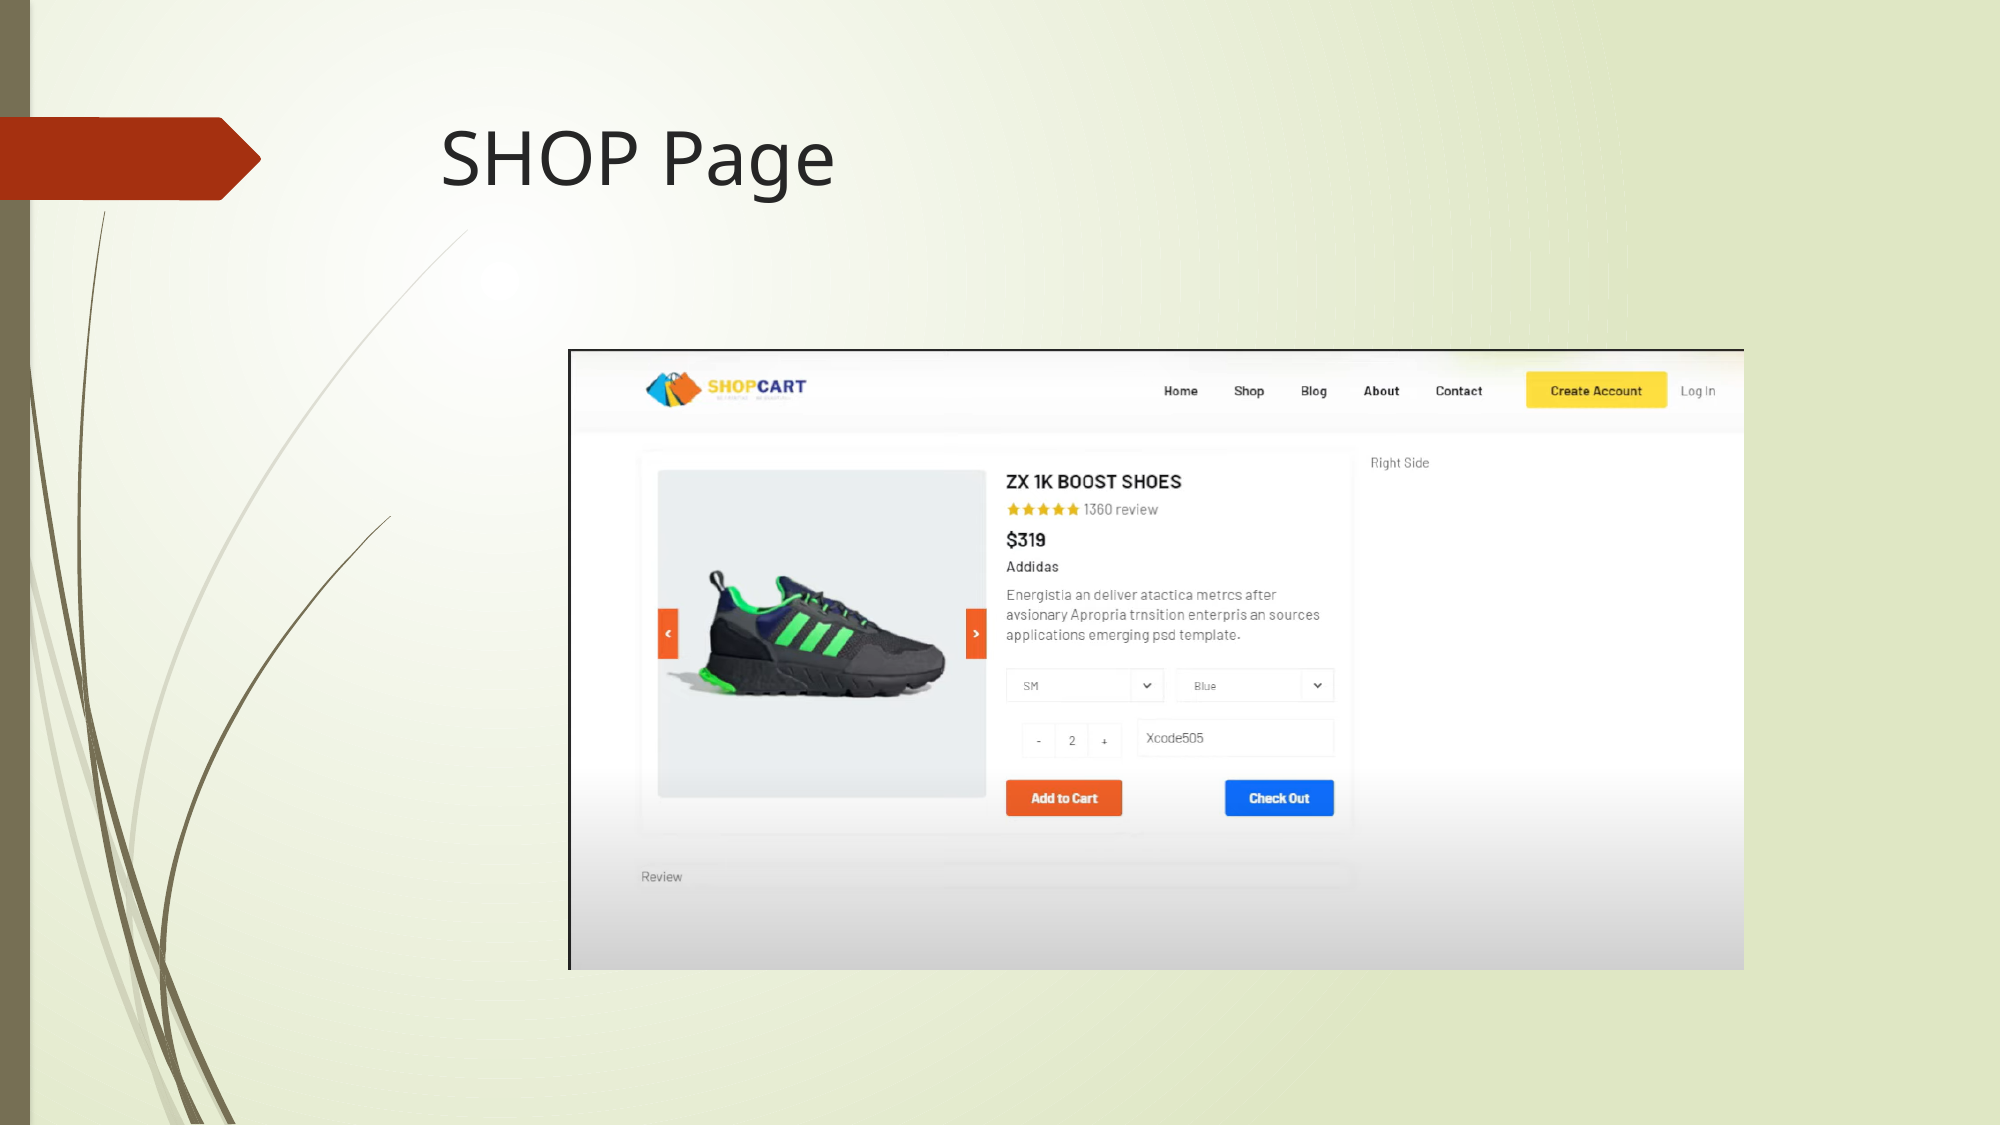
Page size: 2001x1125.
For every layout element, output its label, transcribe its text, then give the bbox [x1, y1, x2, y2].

title SHOP Page [425, 102, 1888, 313]
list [568, 349, 1744, 971]
